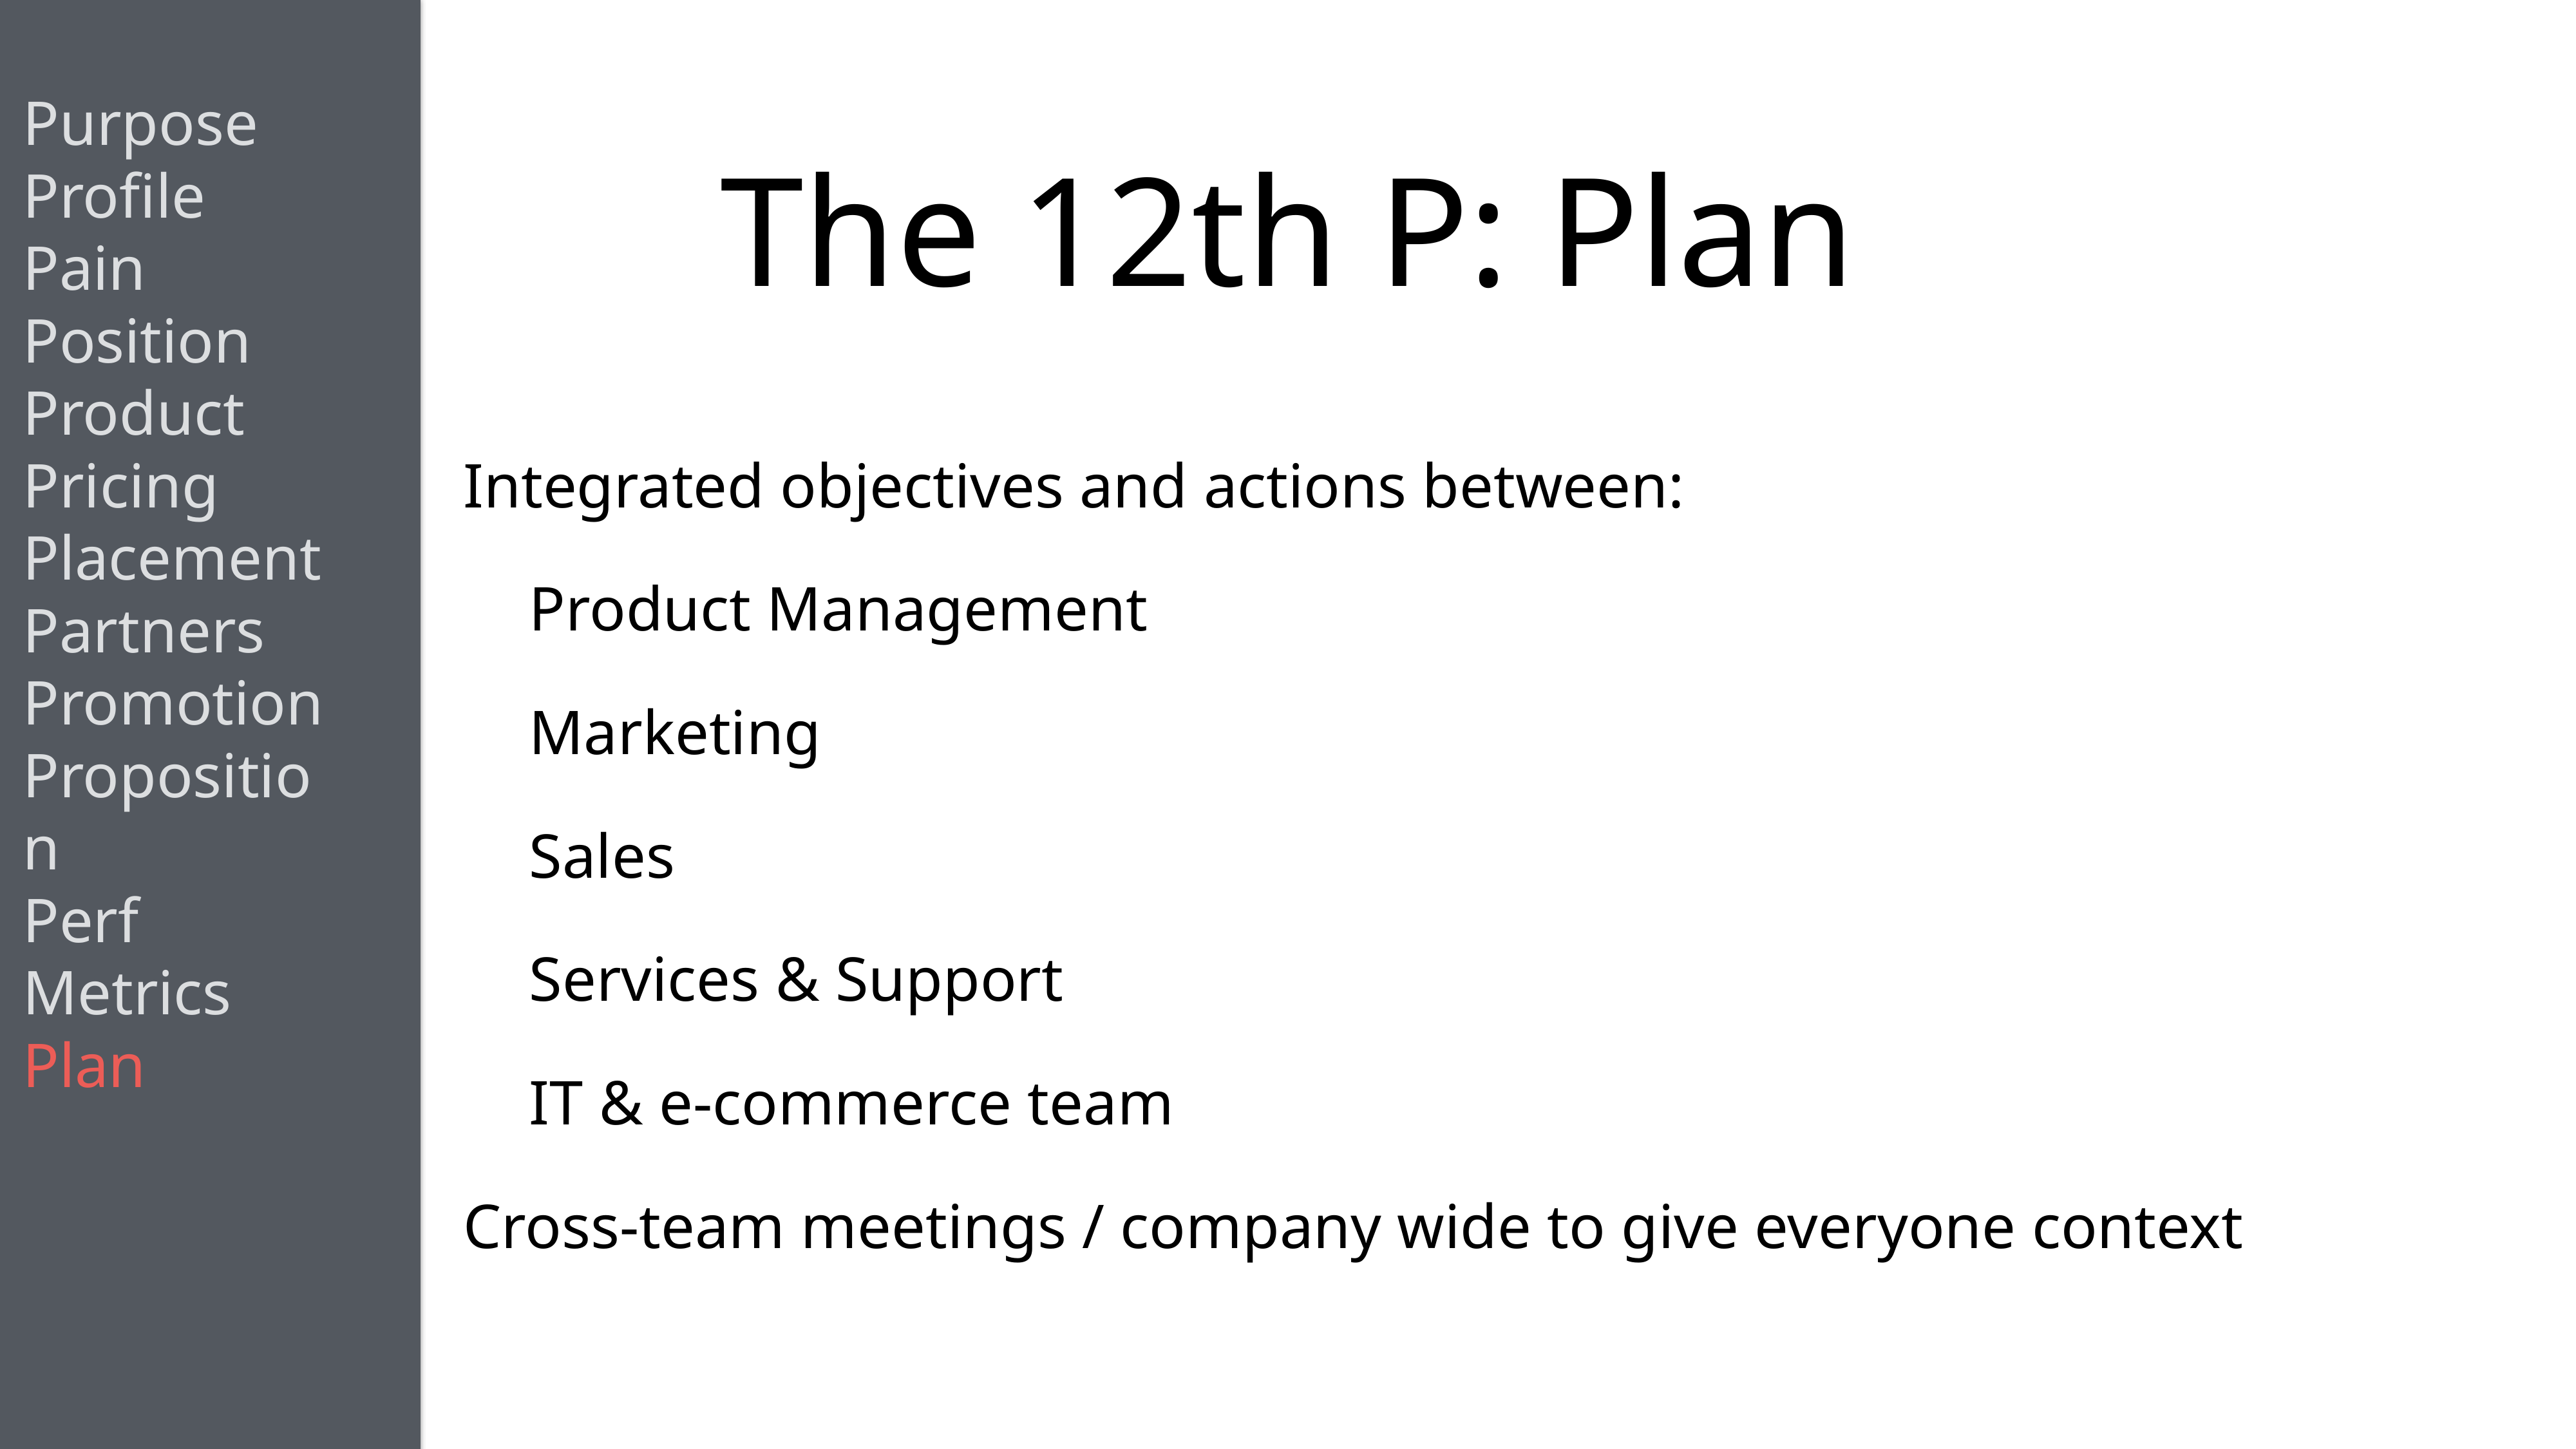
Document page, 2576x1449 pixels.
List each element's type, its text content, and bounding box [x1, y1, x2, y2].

text_box Purpose Profile Pain Position Product Pricing Placement Partners Promotion Proposition Perf Metrics Plan [23, 84, 341, 784]
text_box [0, 0, 421, 1449]
list Integrated objectives and actions between: Product Management Marketing Sales Services & Support IT & e-commerce team Cross-team meetings / company wide to give everyone context [463, 386, 2458, 1321]
title The 12th P: Plan [463, 66, 2113, 386]
